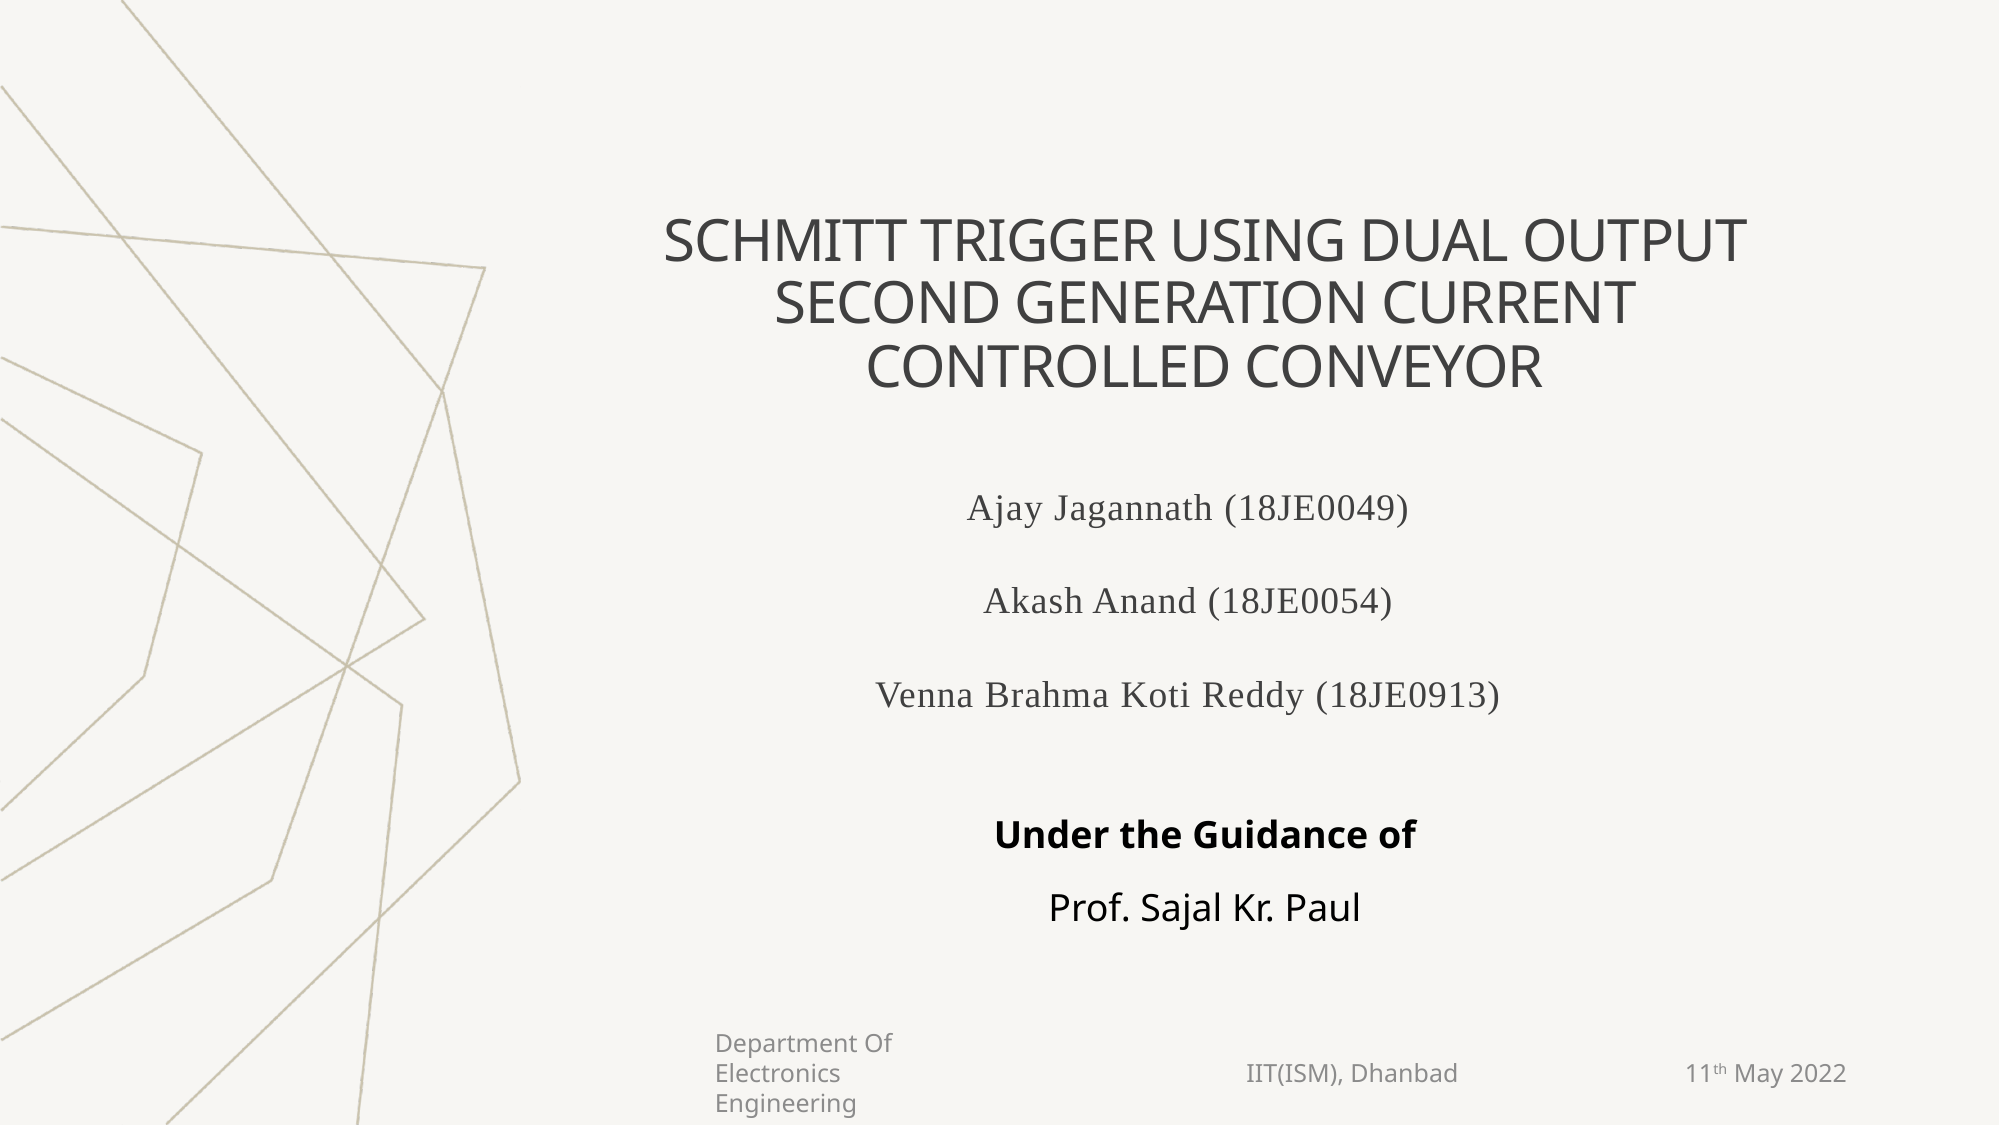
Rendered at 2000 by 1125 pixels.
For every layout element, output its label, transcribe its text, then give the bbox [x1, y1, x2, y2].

text_box Under the Guidance of Prof. Sajal Kr. Paul [936, 797, 1474, 1003]
subtitle Ajay Jagannath (18JE0049) Akash Anand (18JE0054) Venna Brahma Koti Reddy (18JE0913) [845, 468, 1531, 798]
picture [0, 0, 521, 1125]
title Schmitt Trigger using Dual output Second Generation Current Controlled Conveyor [639, 22, 1771, 408]
slide_number Department Of Electronics Engineering [699, 1042, 991, 1103]
footer IIT(ISM), Dhanbad [1134, 1042, 1571, 1103]
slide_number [1571, 1042, 1863, 1103]
